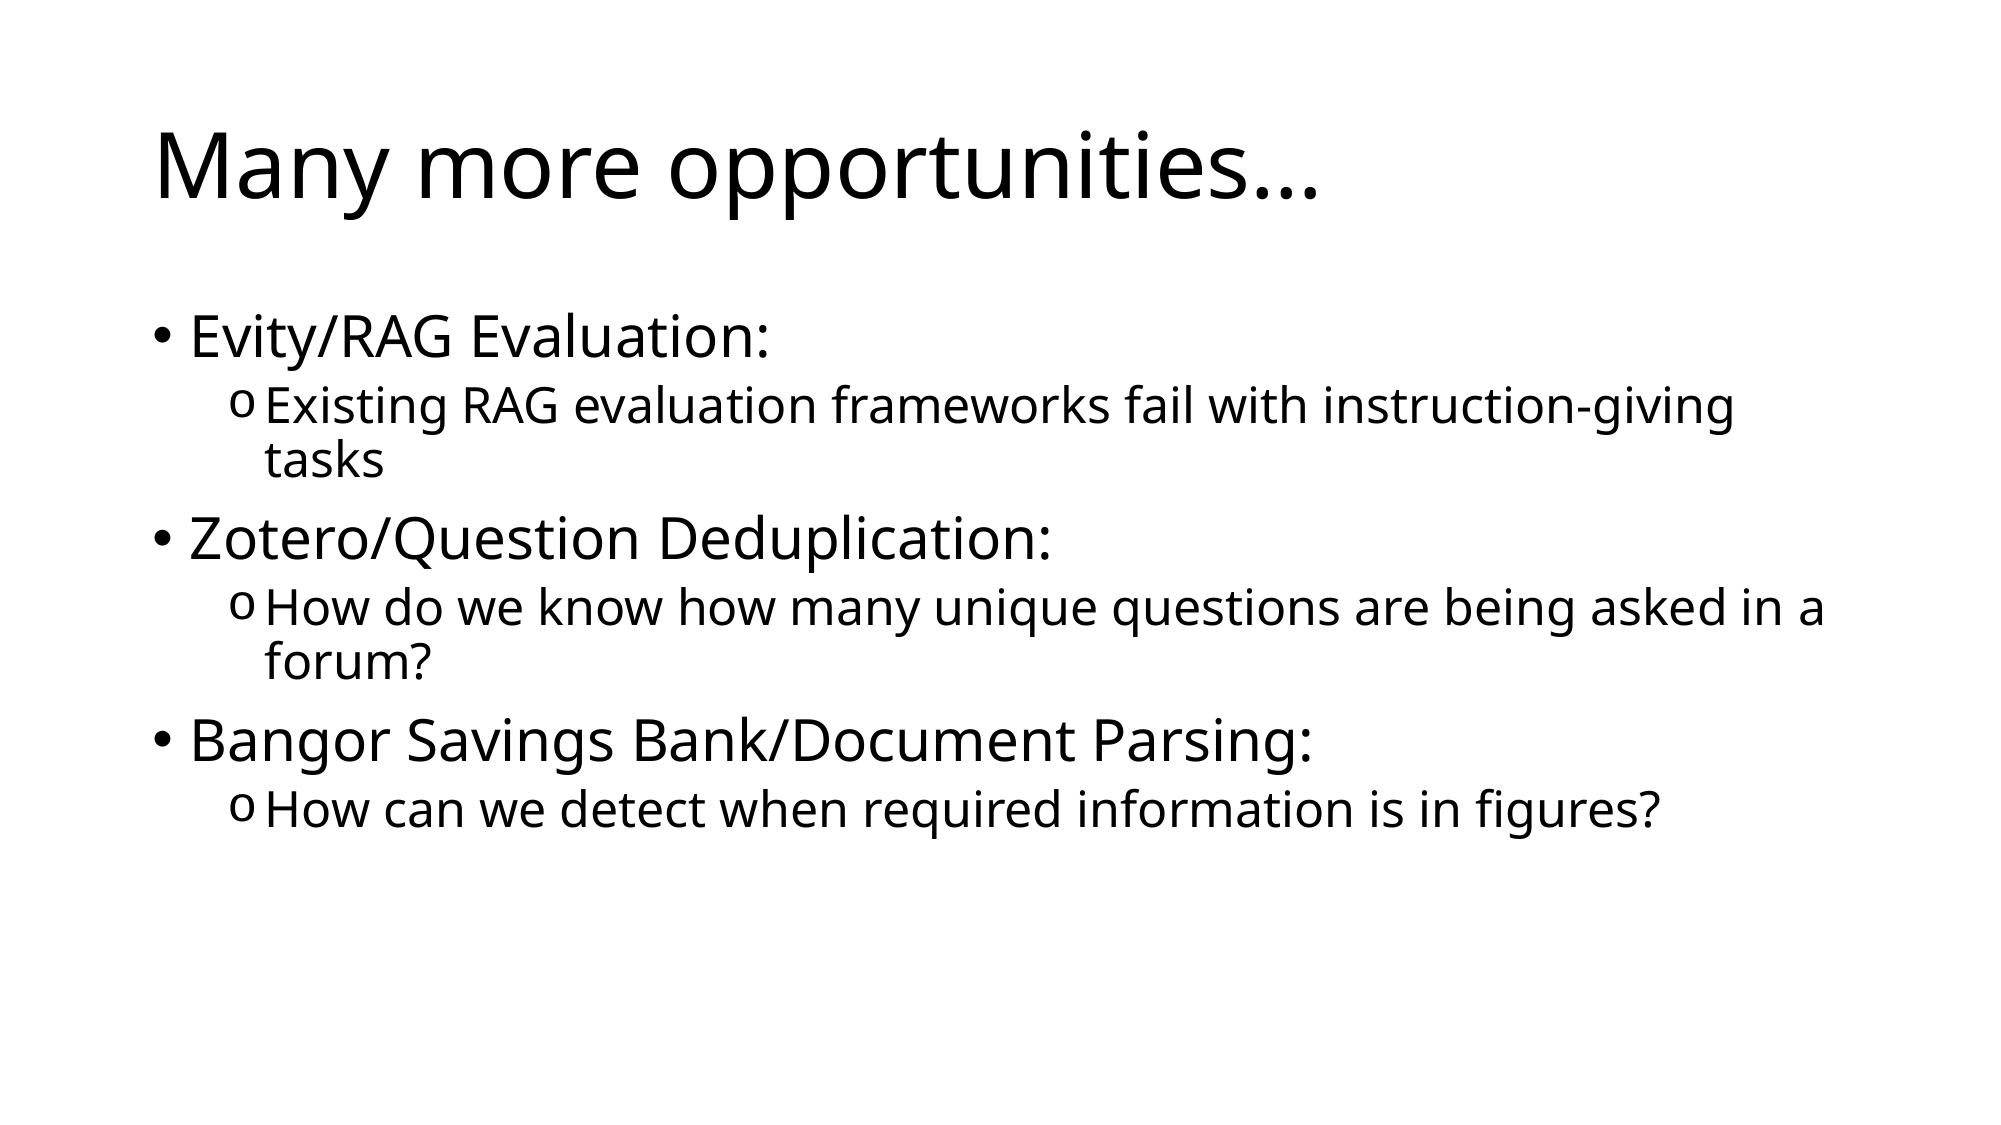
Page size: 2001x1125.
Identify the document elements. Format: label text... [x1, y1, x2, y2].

list Evity/RAG Evaluation: Existing RAG evaluation frameworks fail with instruction-giving tasks Zotero/Question Deduplication: How do we know how many unique questions are being asked in a forum? Bangor Savings Bank/Document Parsing: How can we detect when required information is in figures? [137, 299, 1863, 1014]
title Many more opportunities… [137, 59, 1863, 278]
